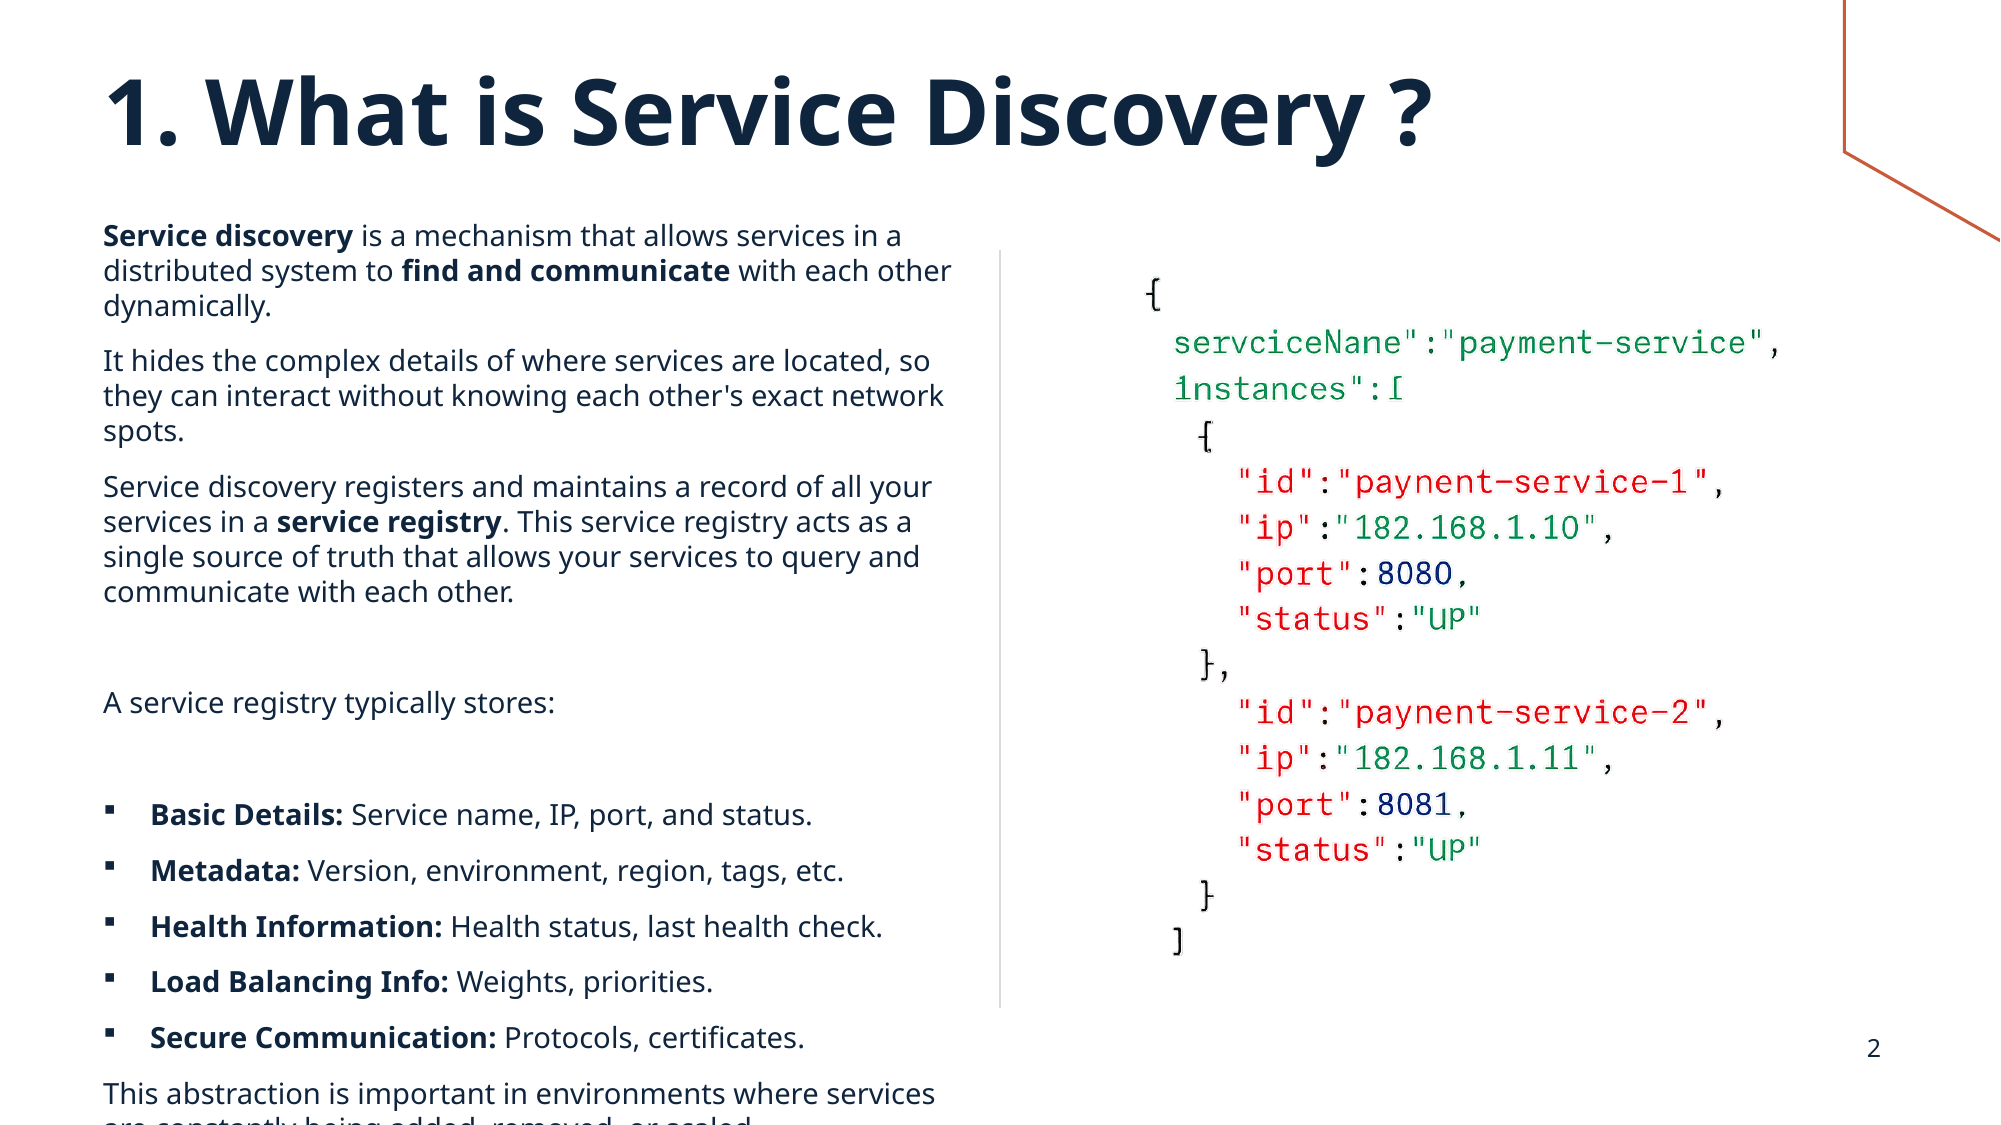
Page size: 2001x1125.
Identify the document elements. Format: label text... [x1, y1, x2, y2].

slide_number 2 [1836, 1020, 1912, 1080]
text_box [1844, 0, 2000, 241]
list Service discovery is a mechanism that allows services in a distributed system to find and communicate with each other dynamically. It hides the complex details of where services are located, so they can interact without knowing each other's exact network spots. Service discovery registers and maintains a record of all your services in a service registry. This service registry acts as a single source of truth that allows your services to query and communicate with each other. A service registry typically stores: Basic Details: Service name, IP, port, and status. Metadata: Version, environment, region, tags, etc. Health Information: Health status, last health check. Load Balancing Info: Weights, priorities. Secure Communication: Protocols, certificates. This abstraction is important in environments where services are constantly being added, removed, or scaled. [88, 209, 987, 1084]
picture [1098, 233, 1874, 1009]
title 1. What is Service Discovery ? [88, 41, 1762, 191]
